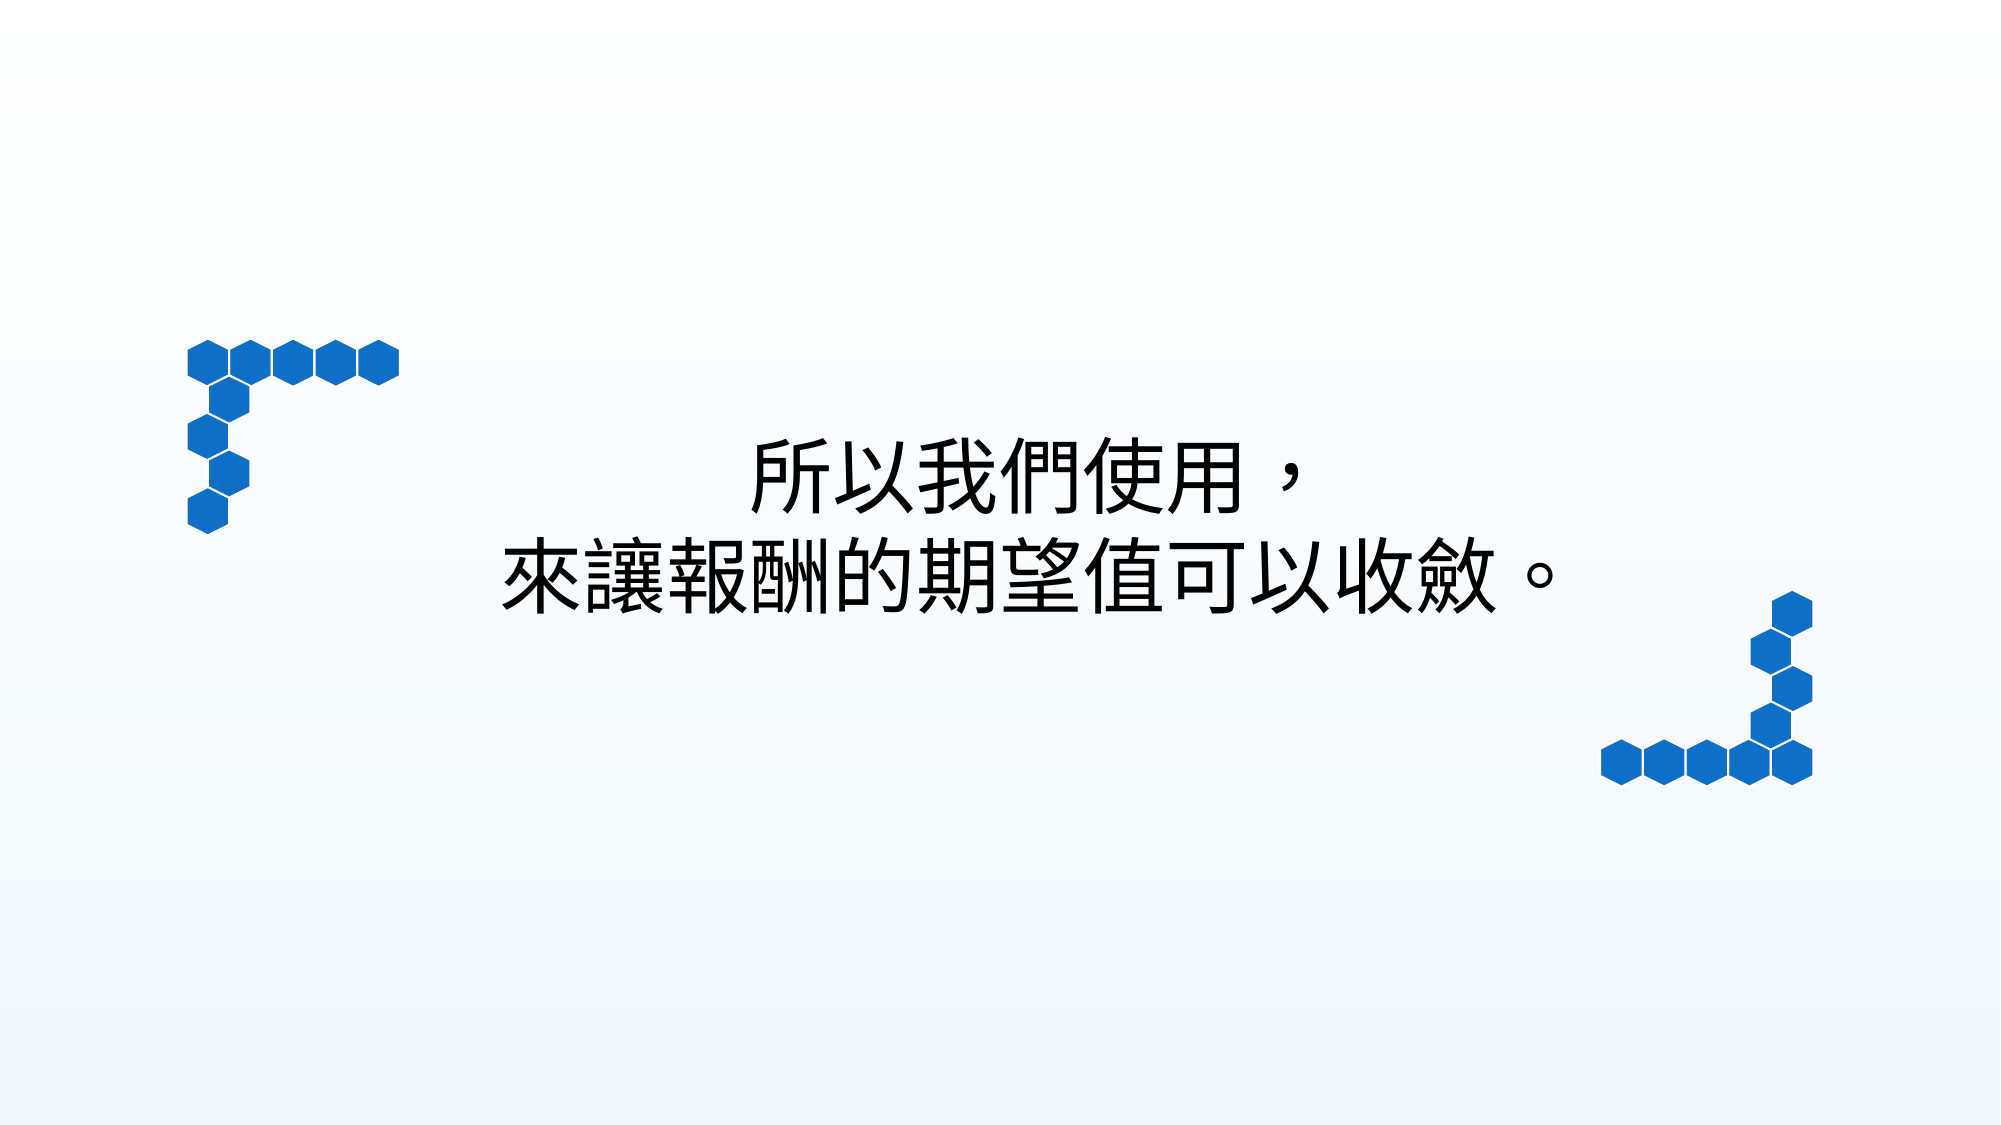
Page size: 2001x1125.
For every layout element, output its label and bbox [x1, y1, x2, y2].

text_box [186, 338, 1814, 787]
